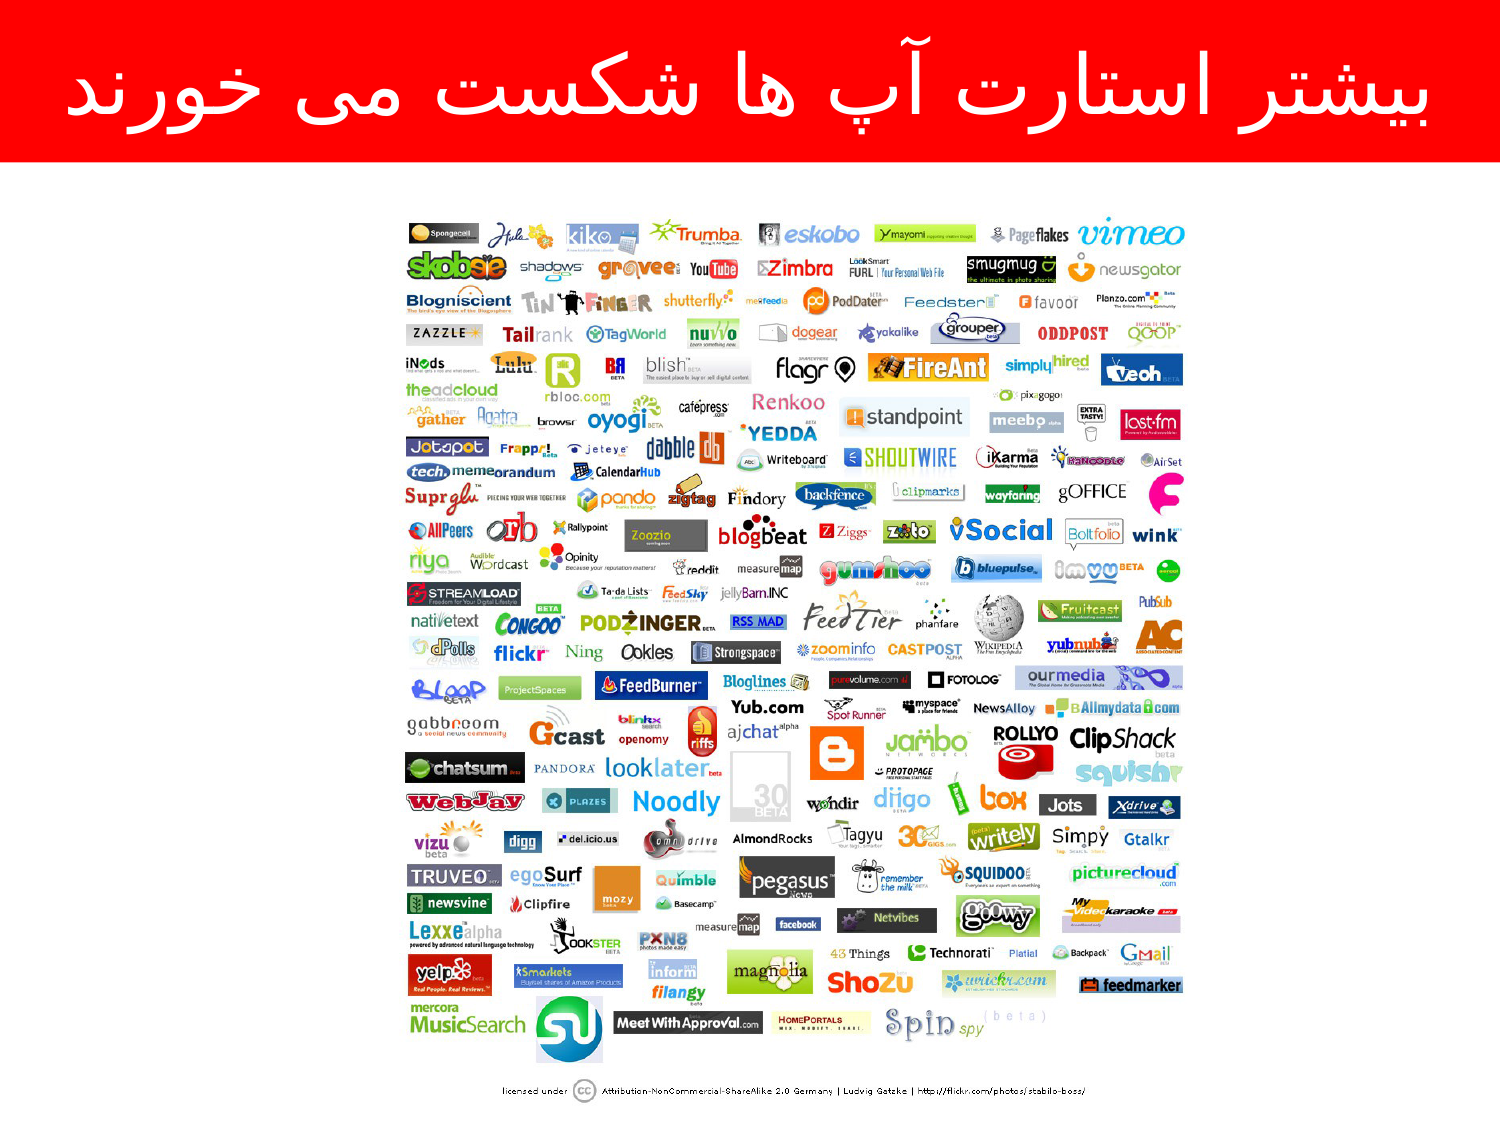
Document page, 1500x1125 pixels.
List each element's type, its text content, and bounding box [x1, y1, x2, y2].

picture [399, 212, 1188, 1115]
text_box بیشتر استارت آپ ها شکست می خورند [0, 0, 1500, 163]
